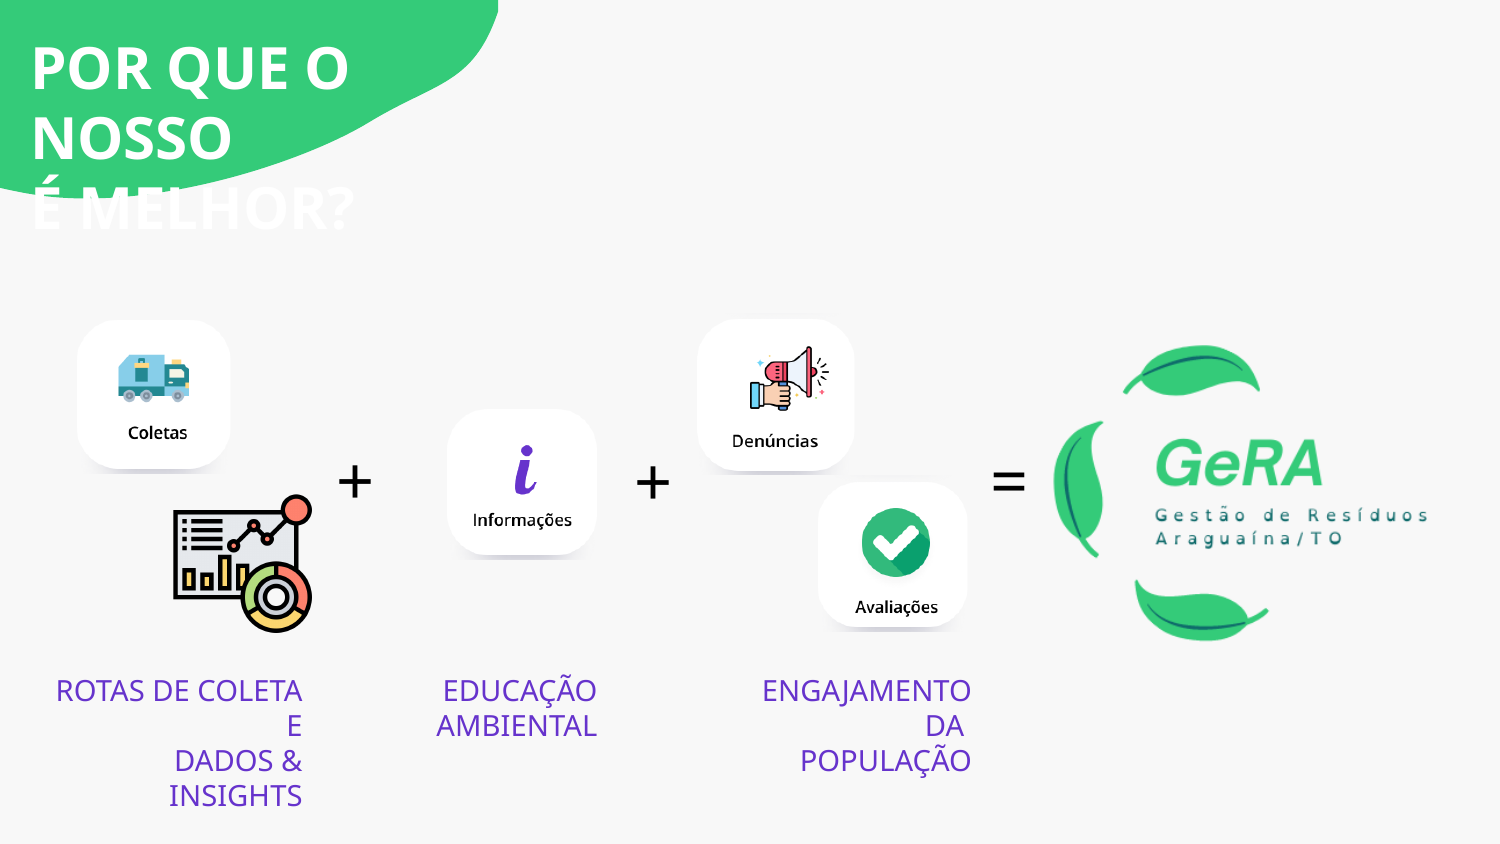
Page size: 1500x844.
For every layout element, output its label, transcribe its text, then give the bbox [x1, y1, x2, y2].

text_box + [321, 431, 381, 527]
text_box [0, 0, 501, 201]
picture [694, 312, 976, 632]
text_box EDUCAÇÃO AMBIENTAL [364, 671, 598, 758]
picture [171, 492, 314, 635]
text_box ENGAJAMENTO DA POPULAÇÃO [738, 671, 972, 758]
text_box ROTAS DE COLETA E DADOS & INSIGHTS [47, 671, 303, 758]
text_box + [619, 431, 679, 527]
picture [72, 312, 239, 475]
picture [437, 401, 604, 560]
text_box POR QUE O NOSSO É MELHOR? [30, 29, 486, 116]
picture [1033, 291, 1455, 711]
text_box = [975, 431, 1028, 527]
